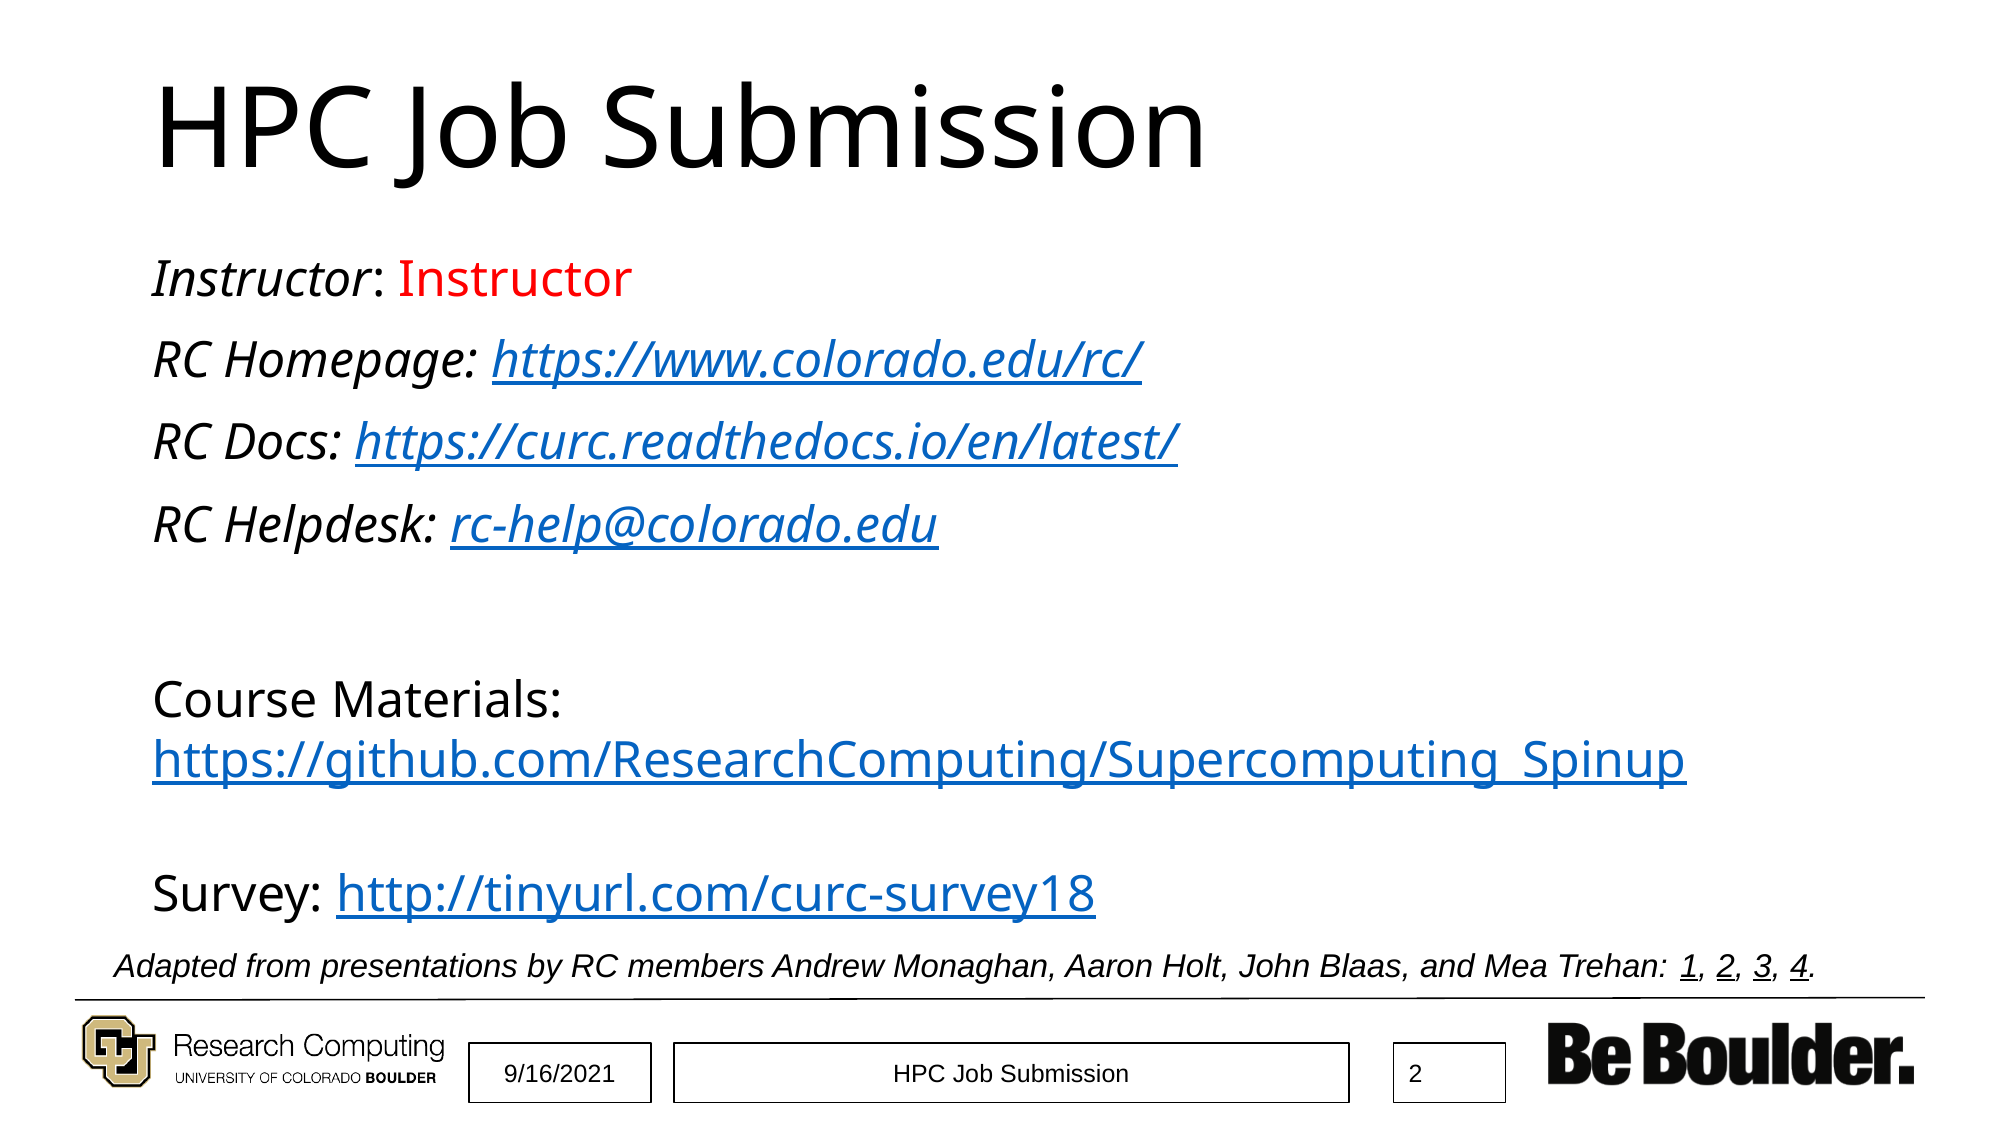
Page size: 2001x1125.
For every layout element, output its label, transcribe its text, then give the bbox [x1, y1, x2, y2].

slide_number ‹#› [1393, 1042, 1506, 1103]
footer HPC Job Submission [673, 1042, 1350, 1103]
picture [81, 1015, 444, 1088]
title HPC Job Submission [137, 85, 1863, 246]
text_box Adapted from presentations by RC members Andrew Monaghan, Aaron Holt, John Blaas, and Mea Trehan: 1, 2, 3, 4. [110, 940, 1920, 984]
list Instructor: Instructor RC Homepage: https://www.colorado.edu/rc/ RC Docs: https://curc.readthedocs.io/en/latest/ RC Helpdesk: rc-help@colorado.edu Course Materials: https://github.com/ResearchComputing/Supercomputing_Spinup Survey: http://tinyurl.com/curc-survey18 [137, 246, 1863, 940]
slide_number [468, 1042, 652, 1103]
picture [1524, 1015, 1938, 1088]
